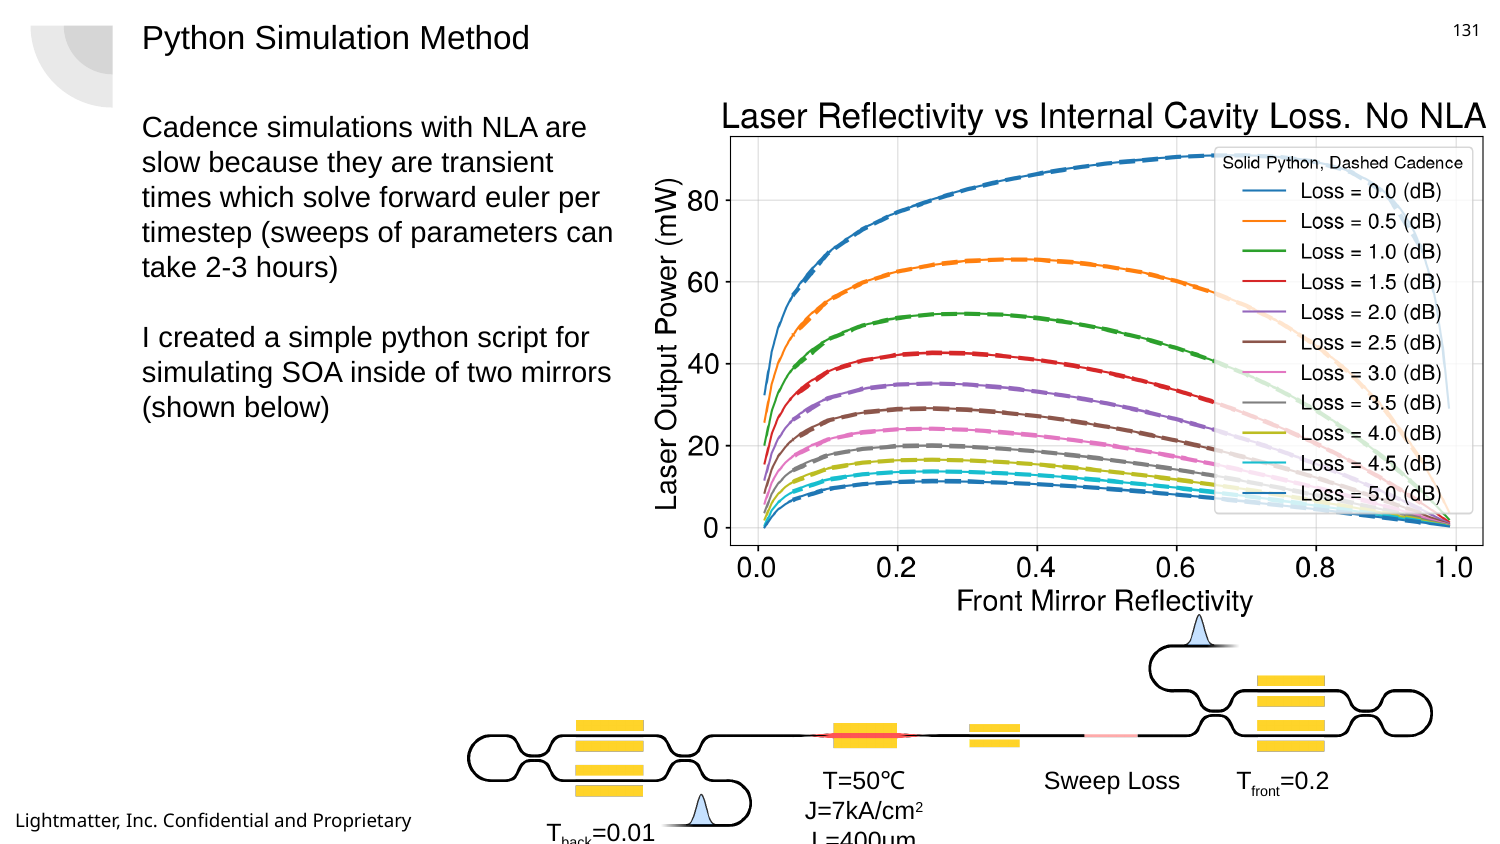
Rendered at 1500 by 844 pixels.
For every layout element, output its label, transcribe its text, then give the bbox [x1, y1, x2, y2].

text_box T=50℃ J=7kA/cm2 L=400um [767, 835, 961, 844]
text_box Tback=0.01 [504, 835, 698, 844]
title Python Simulation Method [126, 0, 1281, 73]
picture [466, 91, 1500, 827]
list Cadence simulations with NLA are slow because they are transient times which solve forward euler per timestep (sweeps of parameters can take 2-3 hours) I created a simple python script for simulating SOA inside of two mirrors (shown below) [126, 93, 639, 744]
